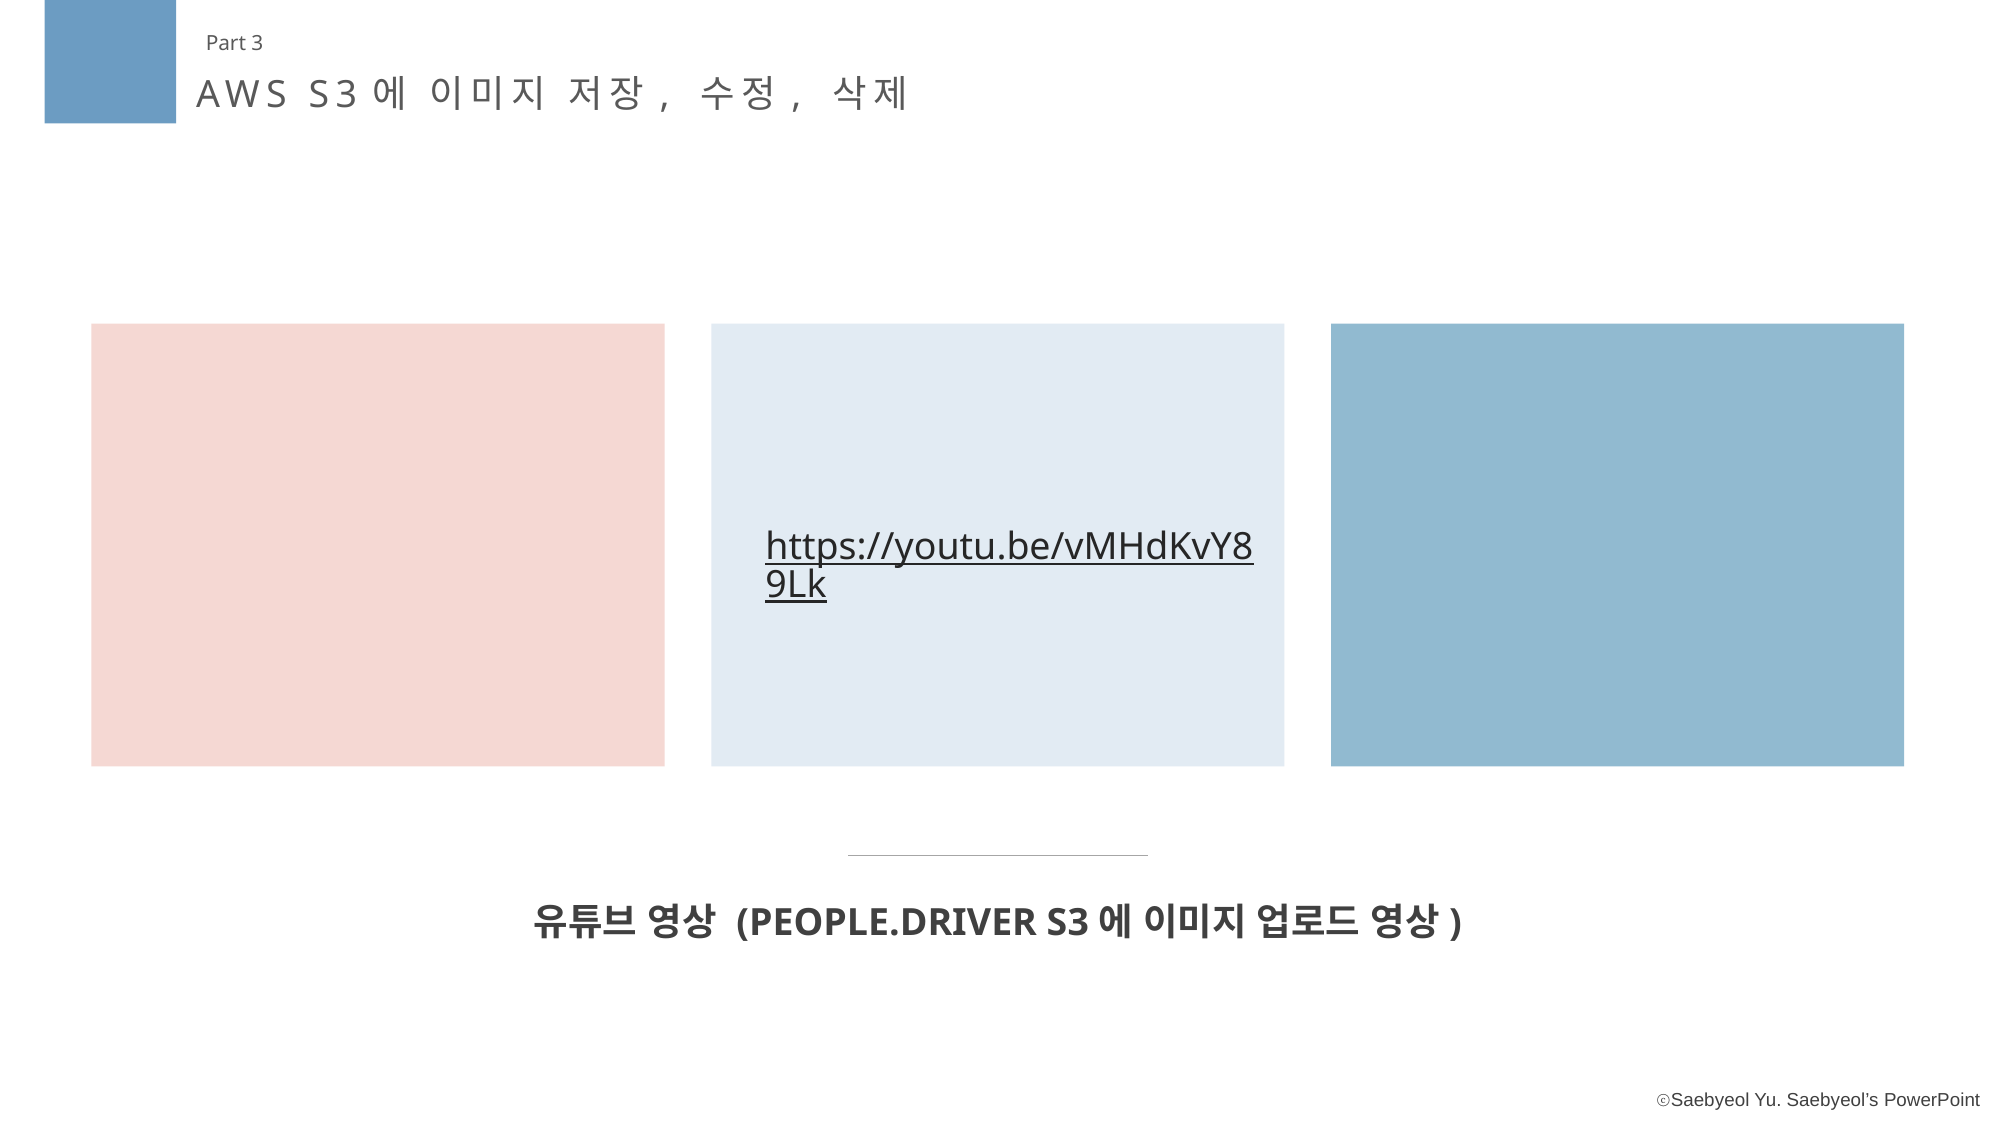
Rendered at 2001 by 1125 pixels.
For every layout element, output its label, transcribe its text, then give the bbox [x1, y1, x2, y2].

text_box [90, 322, 666, 768]
text_box [44, 0, 177, 124]
text_box AWS S3에 이미지 저장, 수정, 삭제 [181, 62, 923, 123]
text_box [1330, 322, 1905, 768]
text_box 유튜브 영상 (PEOPLE.DRIVER S3에 이미지 업로드 영상) [519, 890, 1477, 951]
text_box Part 3 [191, 22, 279, 62]
text_box [710, 322, 1285, 768]
text_box https://youtu.be/vMHdKvY89Lk [750, 514, 1285, 581]
